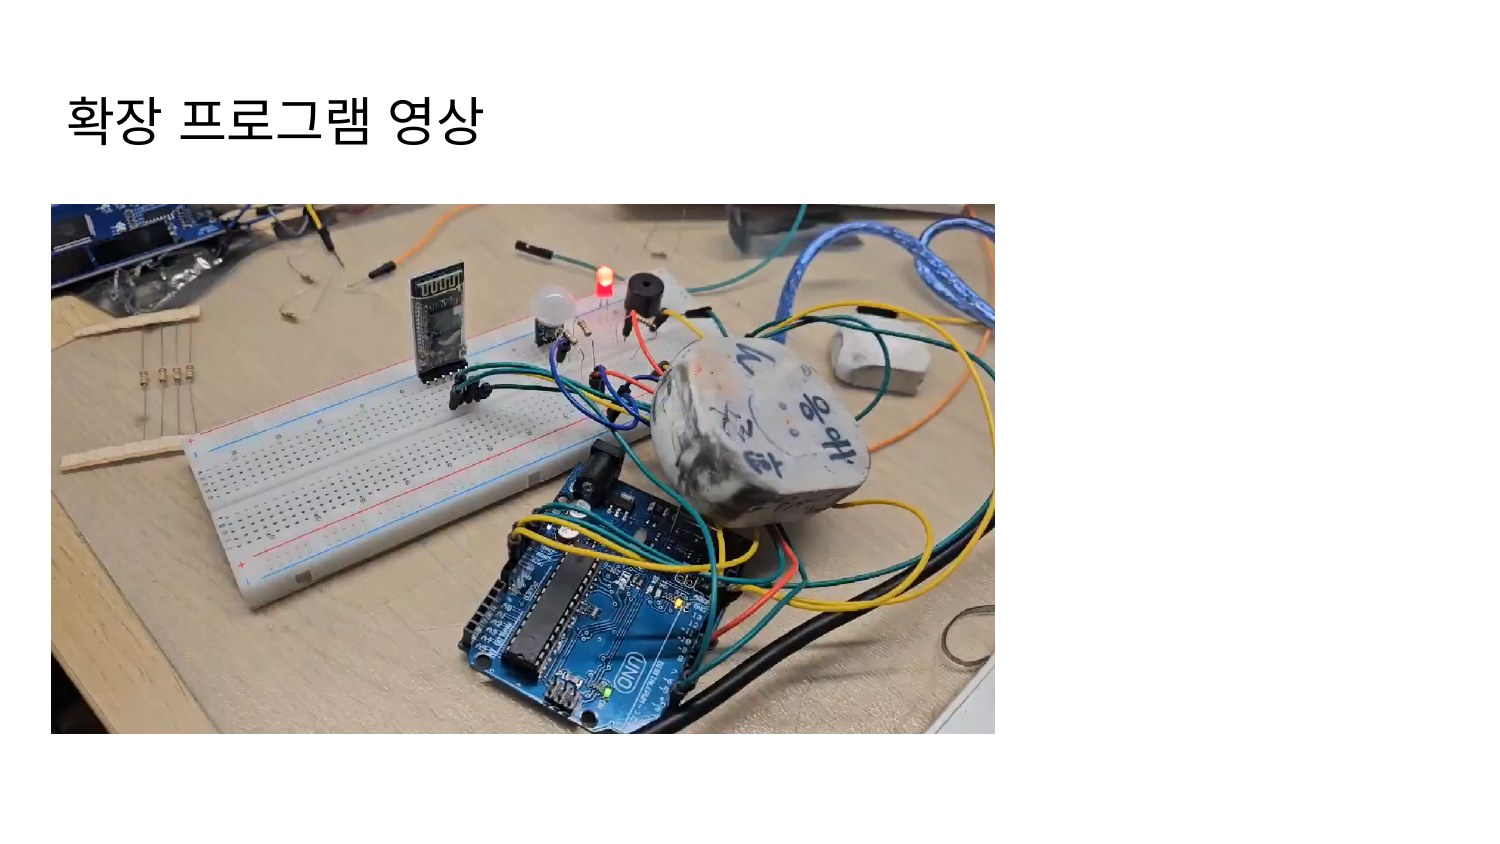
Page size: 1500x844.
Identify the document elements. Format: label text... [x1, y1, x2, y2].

title 확장 프로그램 영상 [51, 72, 1449, 167]
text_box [50, 203, 996, 735]
